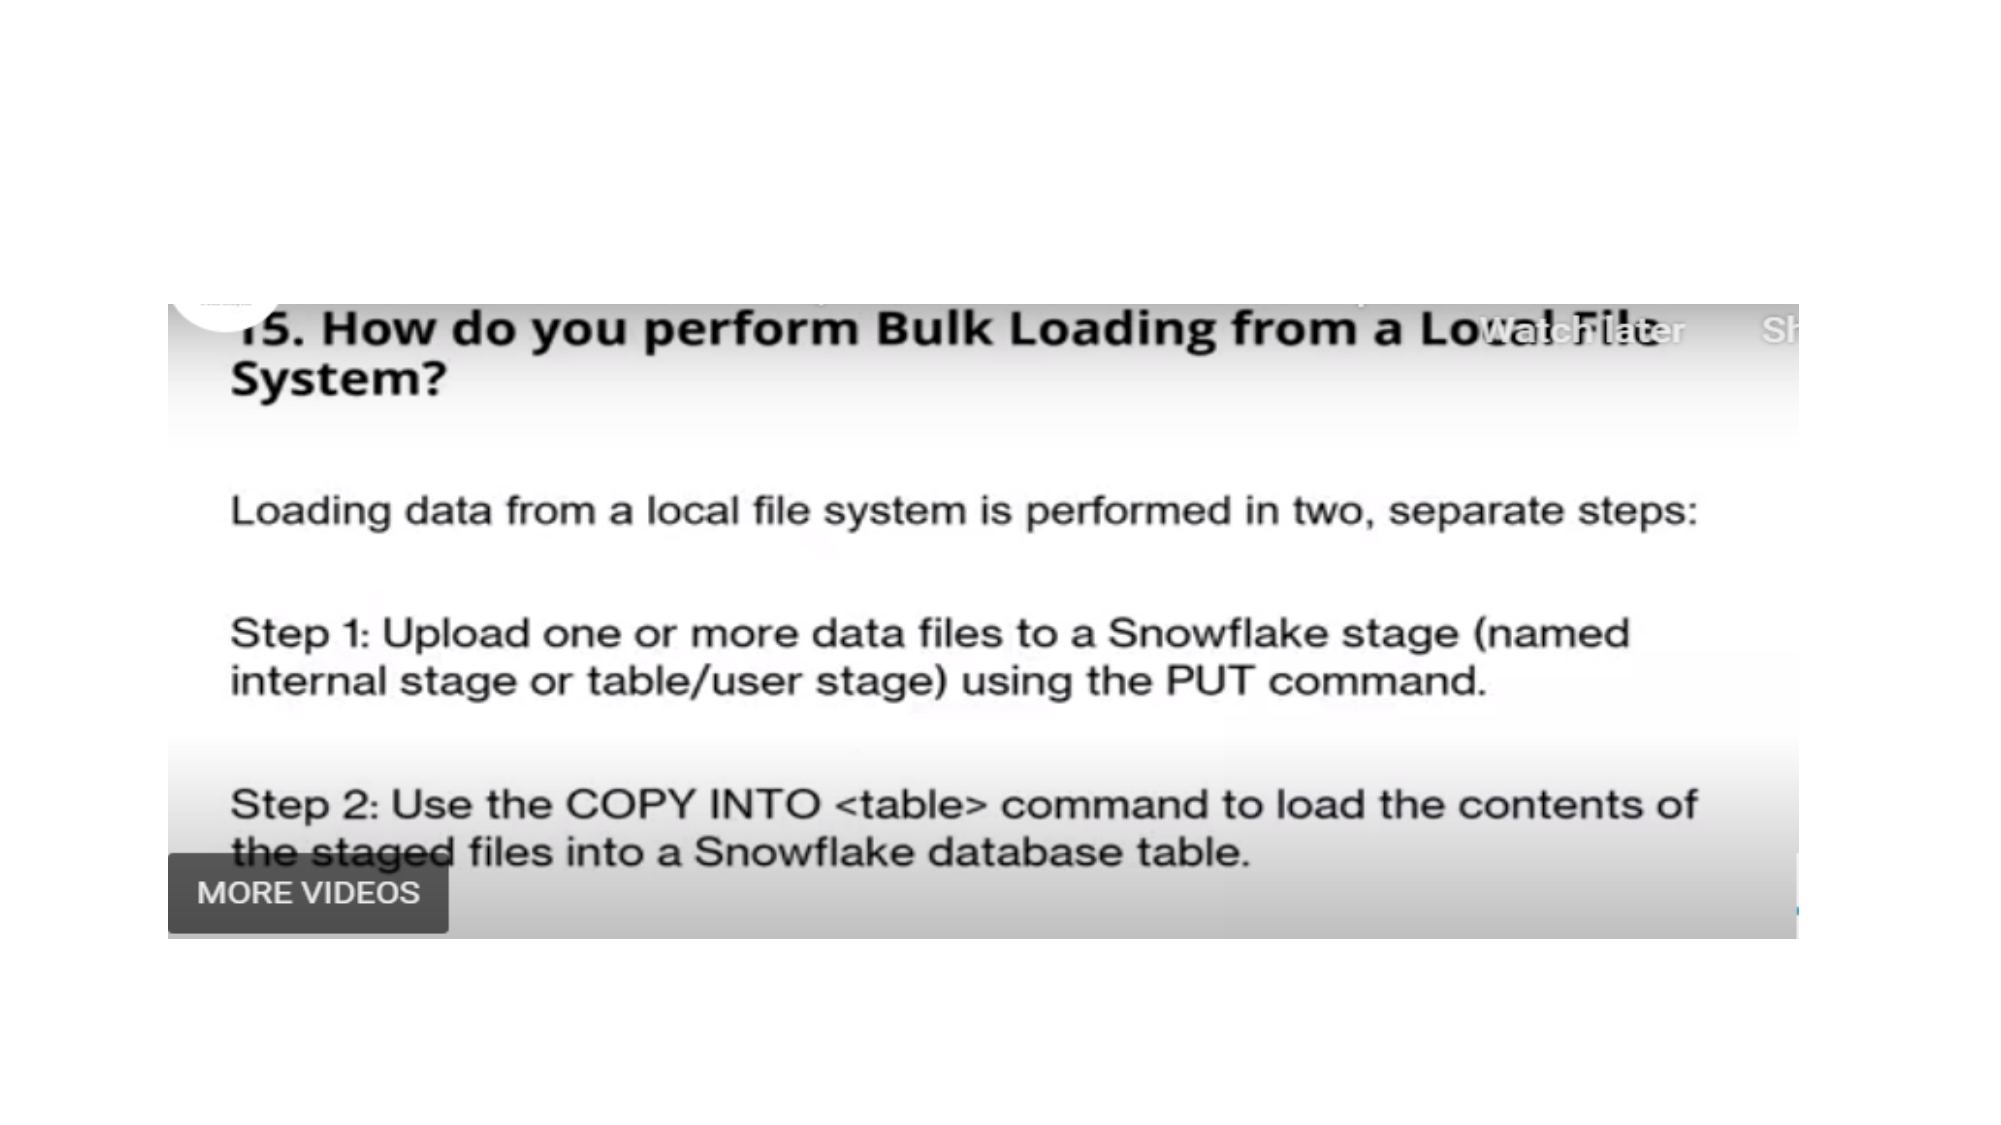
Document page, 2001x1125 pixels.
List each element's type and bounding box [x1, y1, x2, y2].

list [168, 304, 1799, 939]
